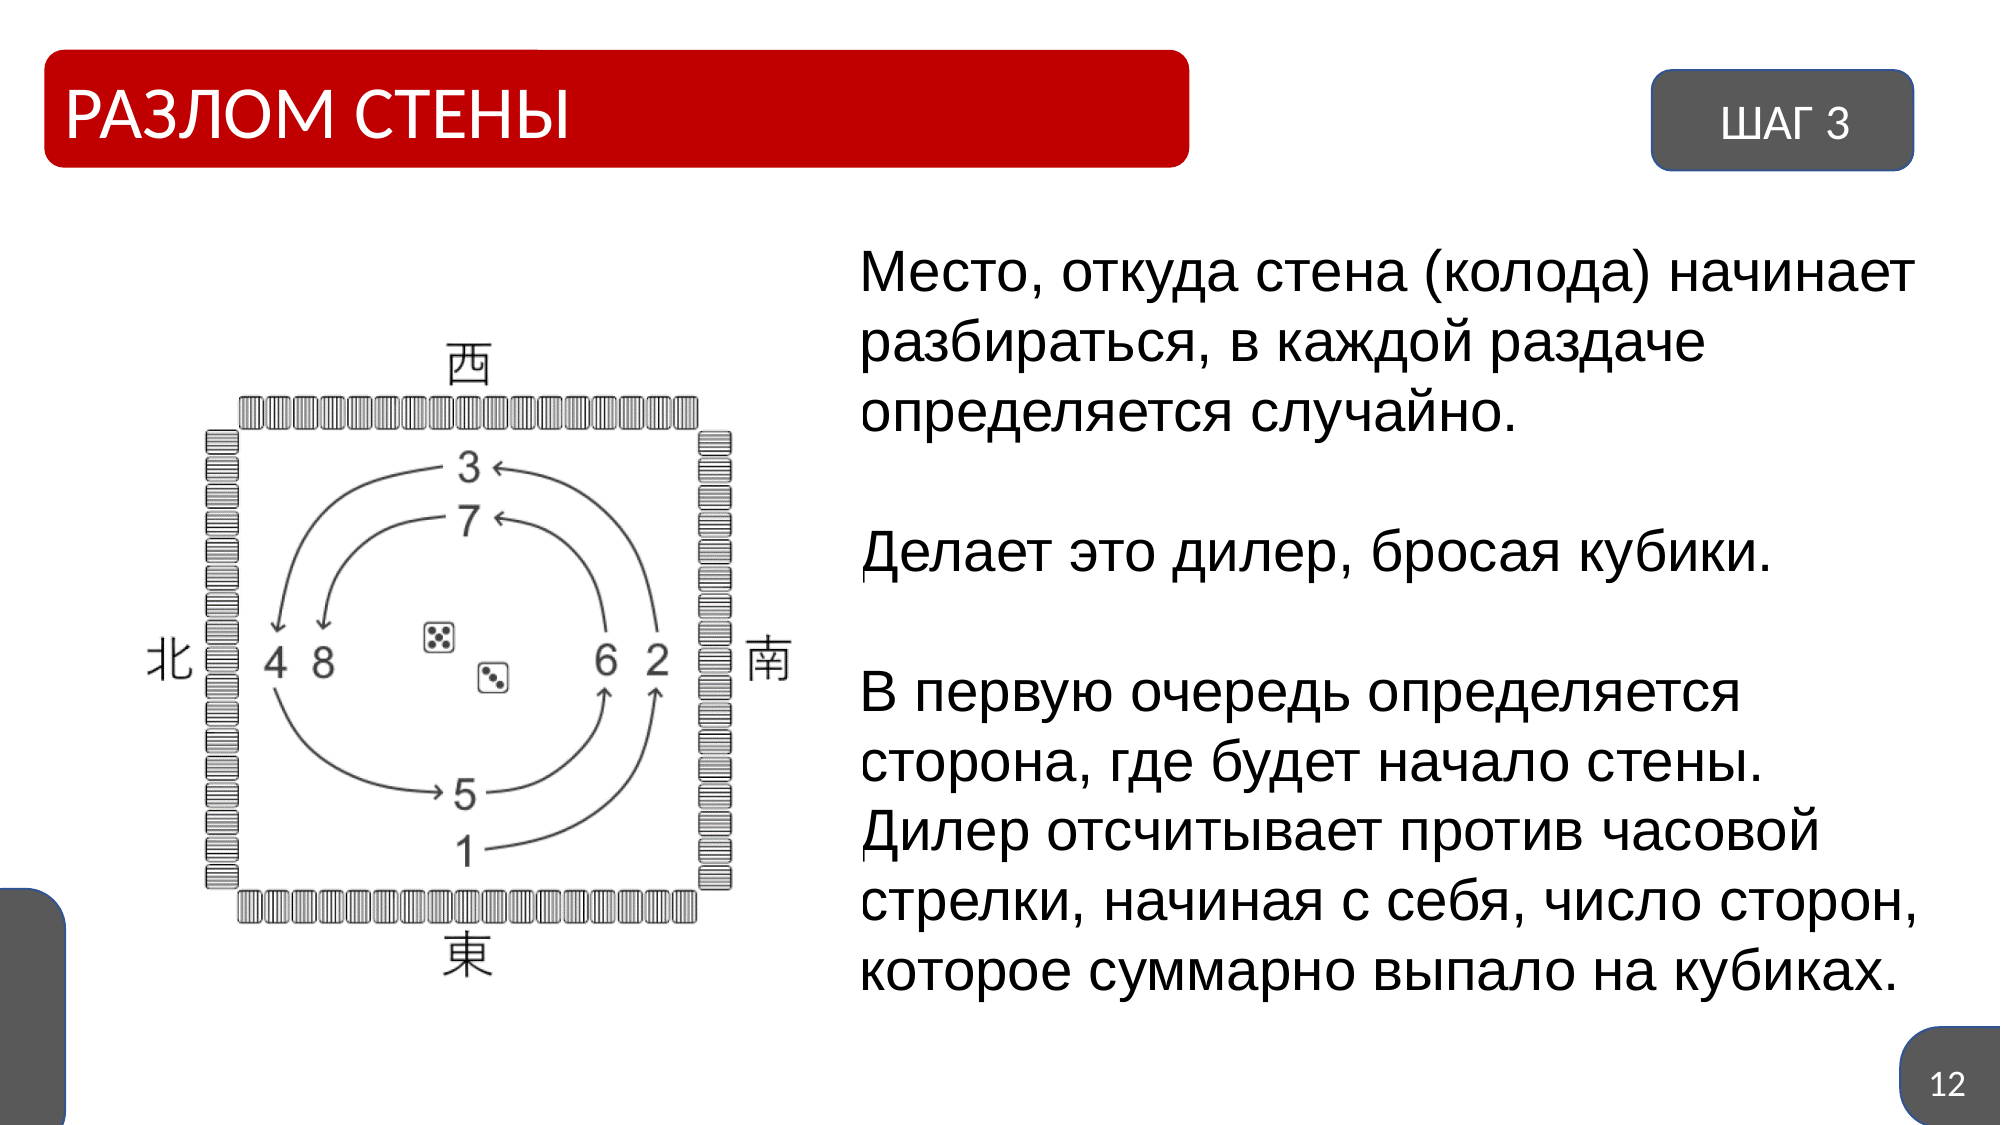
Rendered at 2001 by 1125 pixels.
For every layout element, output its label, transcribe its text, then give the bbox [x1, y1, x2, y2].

text_box [1899, 1026, 2000, 1125]
text_box 12 [1913, 1051, 2000, 1112]
picture [89, 314, 863, 1003]
text_box Место, откуда стена (колода) начинает разбираться, в каждой раздаче определяется случайно. Делает это дилер, бросая кубики. В первую очередь определяется сторона, где будет начало стены. Дилер отсчитывает против часовой стрелки, начиная с себя, число сторон, которое суммарно выпало на кубиках. [844, 225, 1939, 1010]
text_box ШАГ 3 [1705, 82, 1896, 158]
text_box РАЗЛОМ СТЕНЫ [43, 48, 1191, 169]
text_box [0, 887, 67, 1125]
text_box [1650, 69, 1915, 172]
